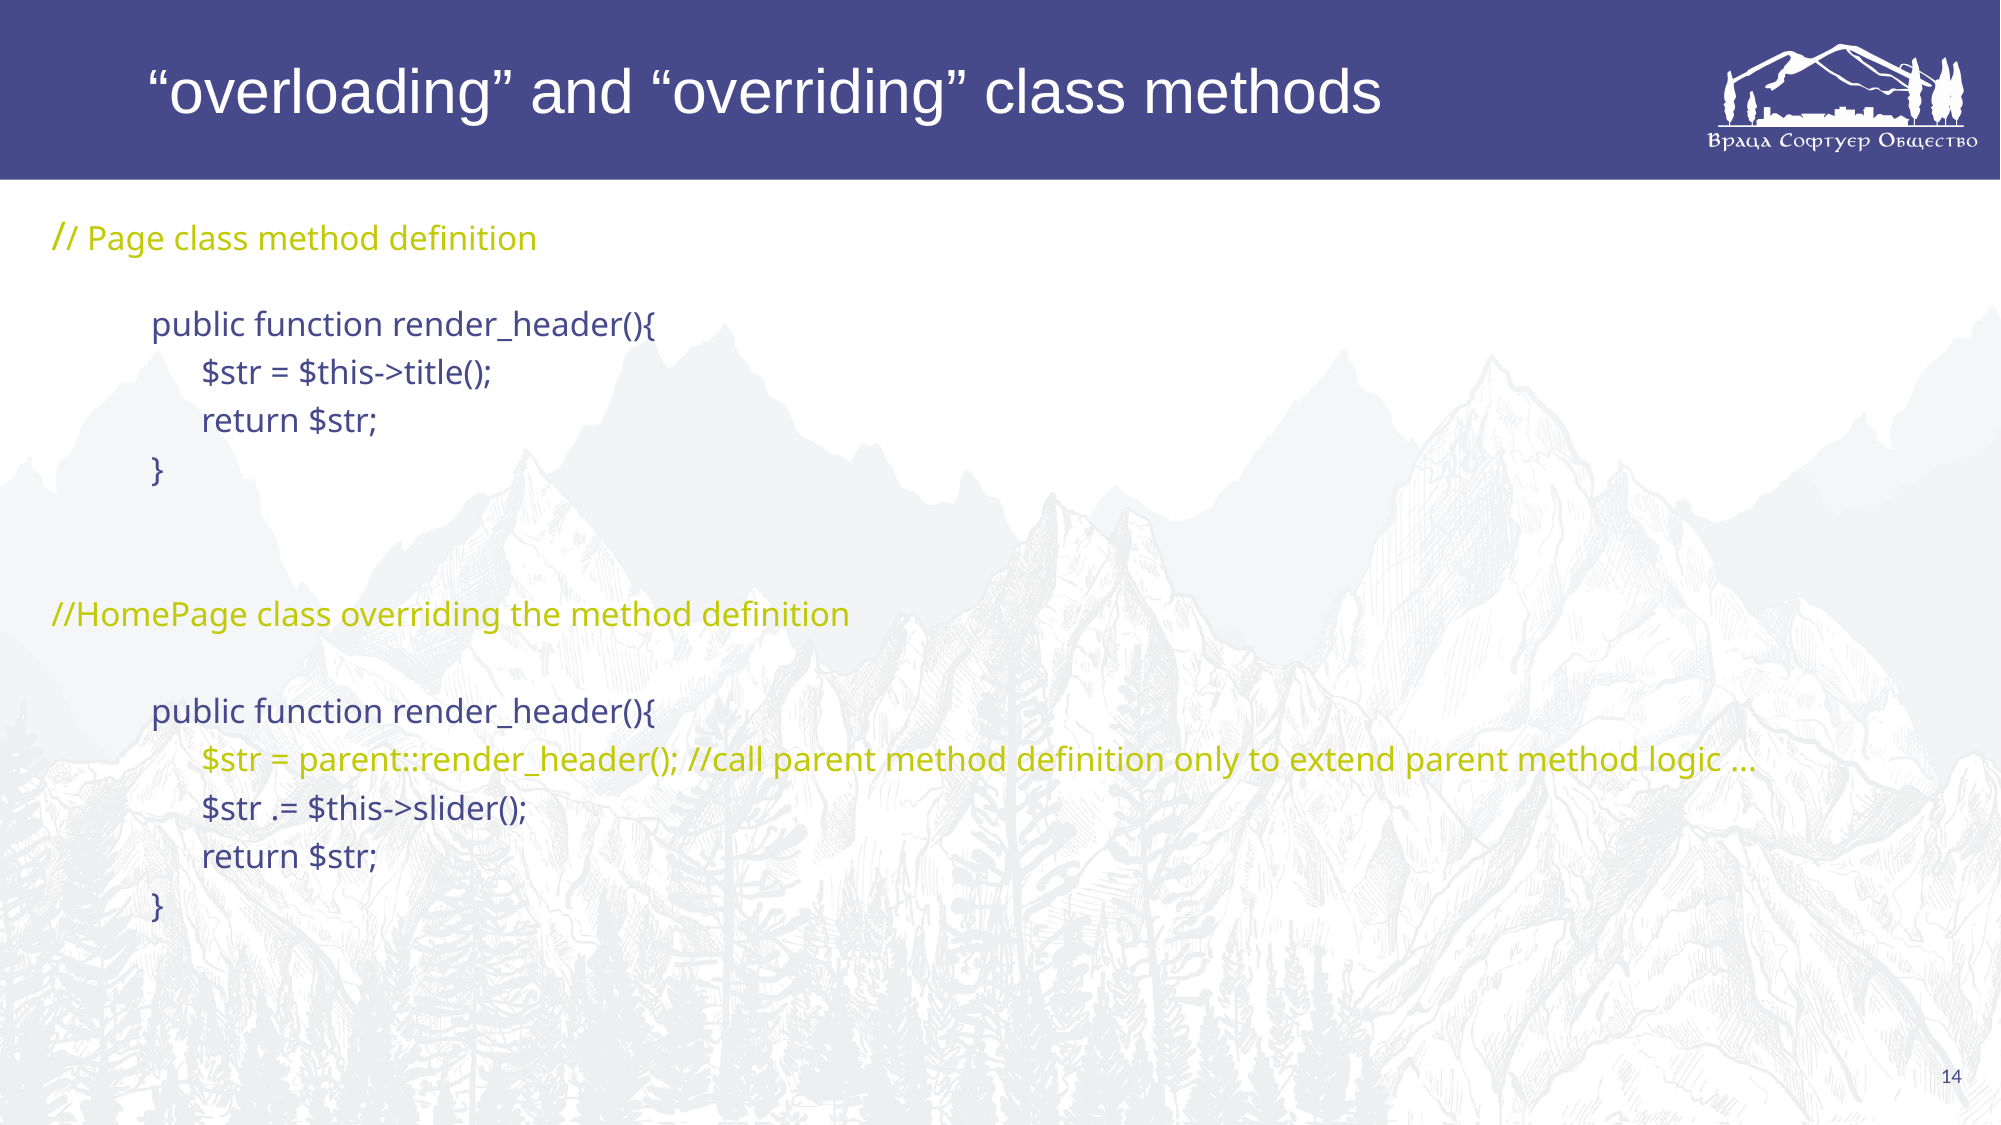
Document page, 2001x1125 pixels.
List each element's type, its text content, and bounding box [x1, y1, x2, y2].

title “overloading” and “overriding” class methods [31, 16, 1591, 162]
picture [1703, 19, 1981, 165]
slide_number 14 [1897, 1049, 1968, 1101]
list // Page class method definition public function render_header(){ $str = $this->title(); return $str; } //HomePage class overriding the method definition public function render_header(){ $str = parent::render_header(); //call parent method definition only to extend parent method logic ... $str .= $this->slider(); return $str; } [31, 196, 1970, 1050]
